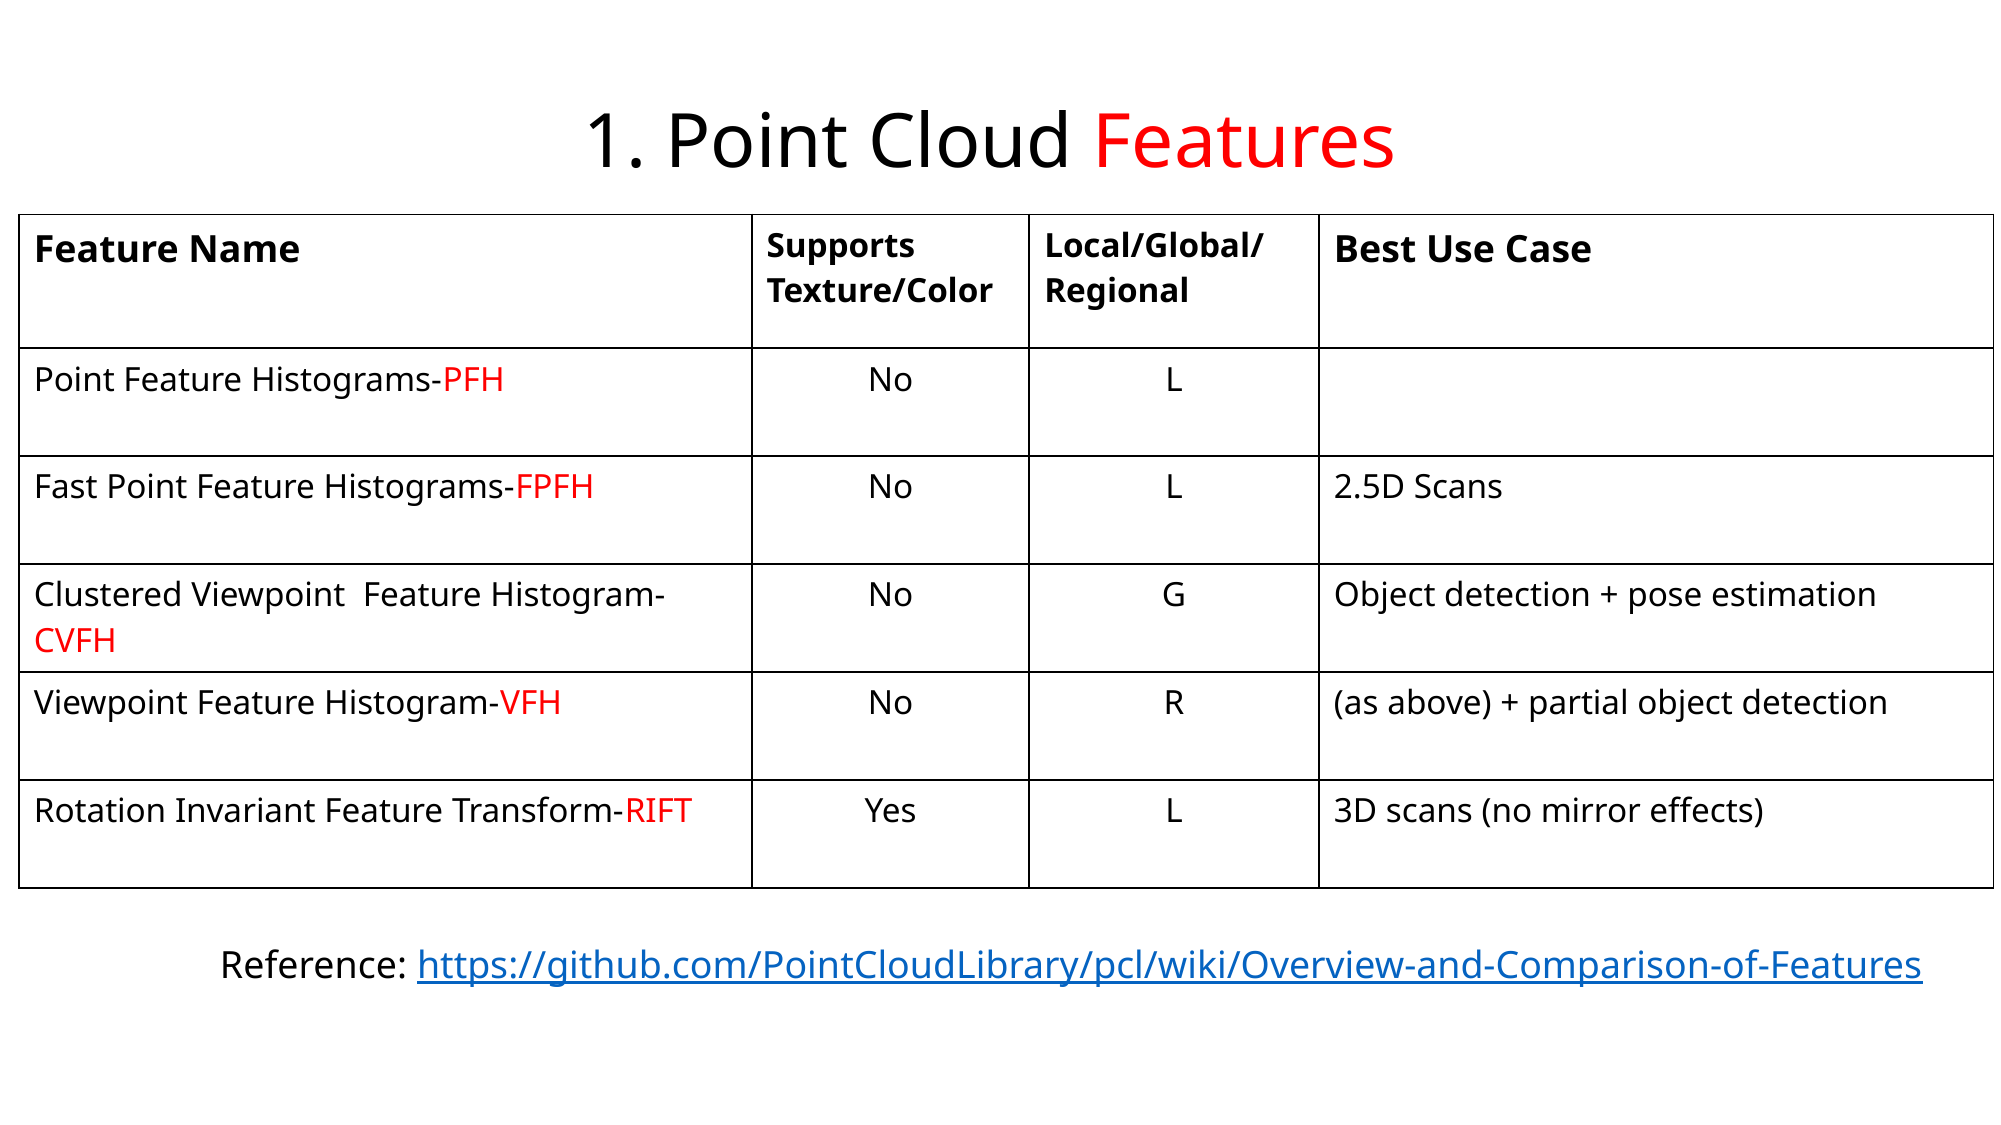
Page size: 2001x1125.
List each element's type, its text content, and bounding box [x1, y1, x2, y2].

table_header Feature Name [20, 215, 751, 347]
table_cell Object detection + pose estimation [1320, 565, 1993, 671]
text_box 1. Point Cloud Features [568, 85, 1432, 191]
table_cell Viewpoint Feature Histogram-VFH [20, 673, 751, 779]
table_cell L [1030, 349, 1318, 455]
table_cell Rotation Invariant Feature Transform-RIFT [20, 781, 751, 887]
table_header Supports Texture/Color [753, 215, 1028, 347]
table_cell [1320, 349, 1993, 455]
table_cell 2.5D Scans [1320, 457, 1993, 563]
table_cell (as above) + partial object detection [1320, 673, 1993, 779]
text_box Reference: https://github.com/PointCloudLibrary/pcl/wiki/Overview-and-Comparison-of-Features [205, 933, 1938, 999]
table_cell L [1030, 781, 1318, 887]
table_cell L [1030, 457, 1318, 563]
table_cell No [753, 457, 1028, 563]
table_cell R [1030, 673, 1318, 779]
table_cell No [753, 673, 1028, 779]
table_header Local/Global/Regional [1030, 215, 1318, 347]
table_cell Fast Point Feature Histograms-FPFH [20, 457, 751, 563]
table_cell No [753, 349, 1028, 455]
table_cell Point Feature Histograms-PFH [20, 349, 751, 455]
table_cell No [753, 565, 1028, 671]
table_cell G [1030, 565, 1318, 671]
table_cell 3D scans (no mirror effects) [1320, 781, 1993, 887]
table_header Best Use Case [1320, 215, 1993, 347]
table_cell Clustered Viewpoint Feature Histogram-CVFH [20, 565, 751, 671]
table_cell Yes [753, 781, 1028, 887]
